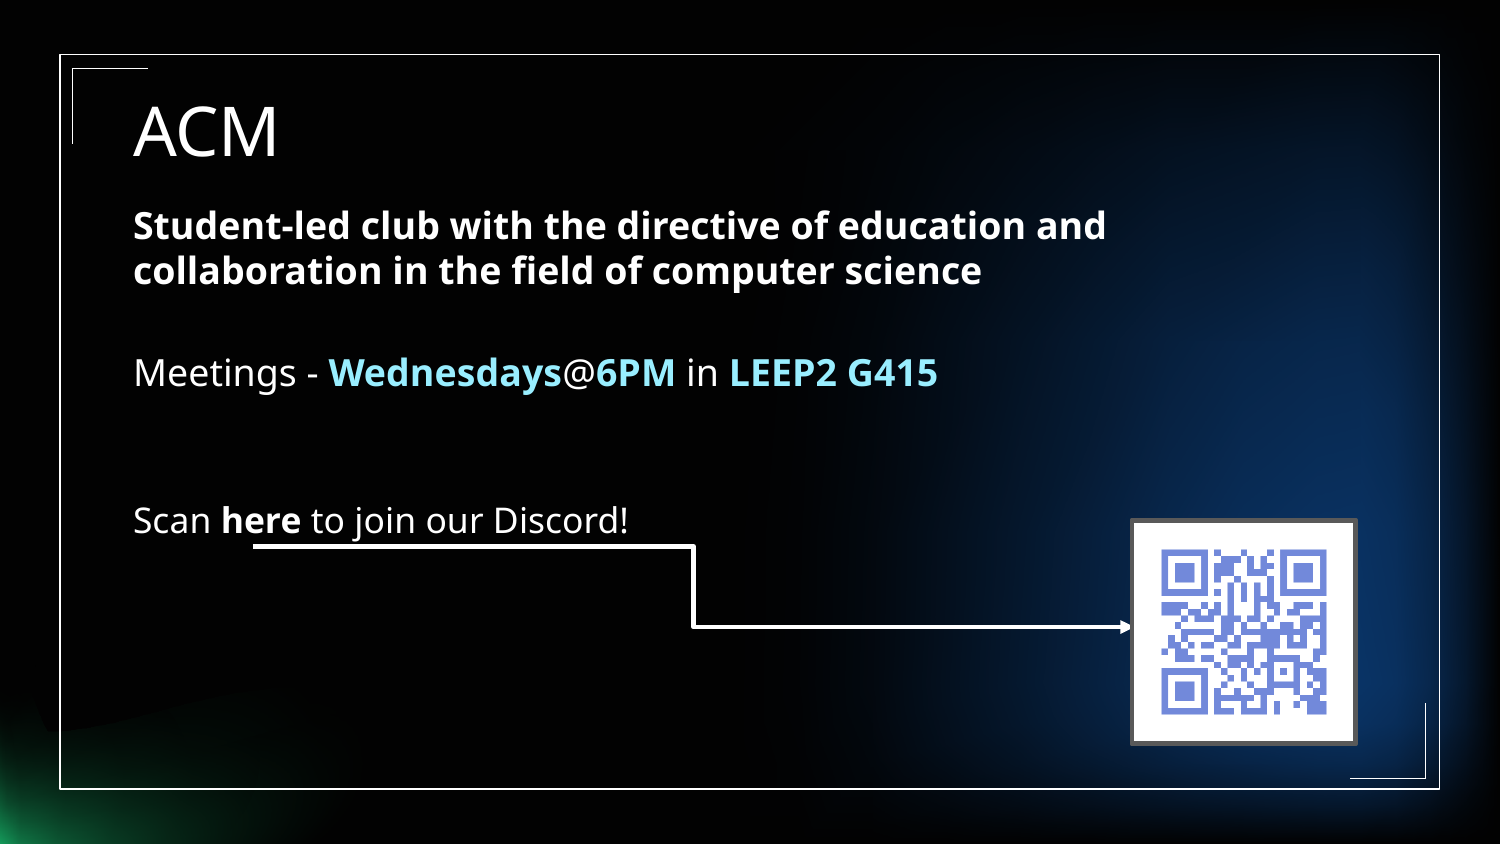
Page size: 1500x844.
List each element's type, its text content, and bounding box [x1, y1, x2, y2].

picture [0, 0, 1500, 844]
title ACM [118, 72, 1382, 167]
list Student-led club with the directive of education and collaboration in the field of computer science Meetings - Wednesdays@6PM in LEEP2 G415 Scan here to join our Discord! [118, 186, 1382, 416]
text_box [252, 546, 1127, 628]
